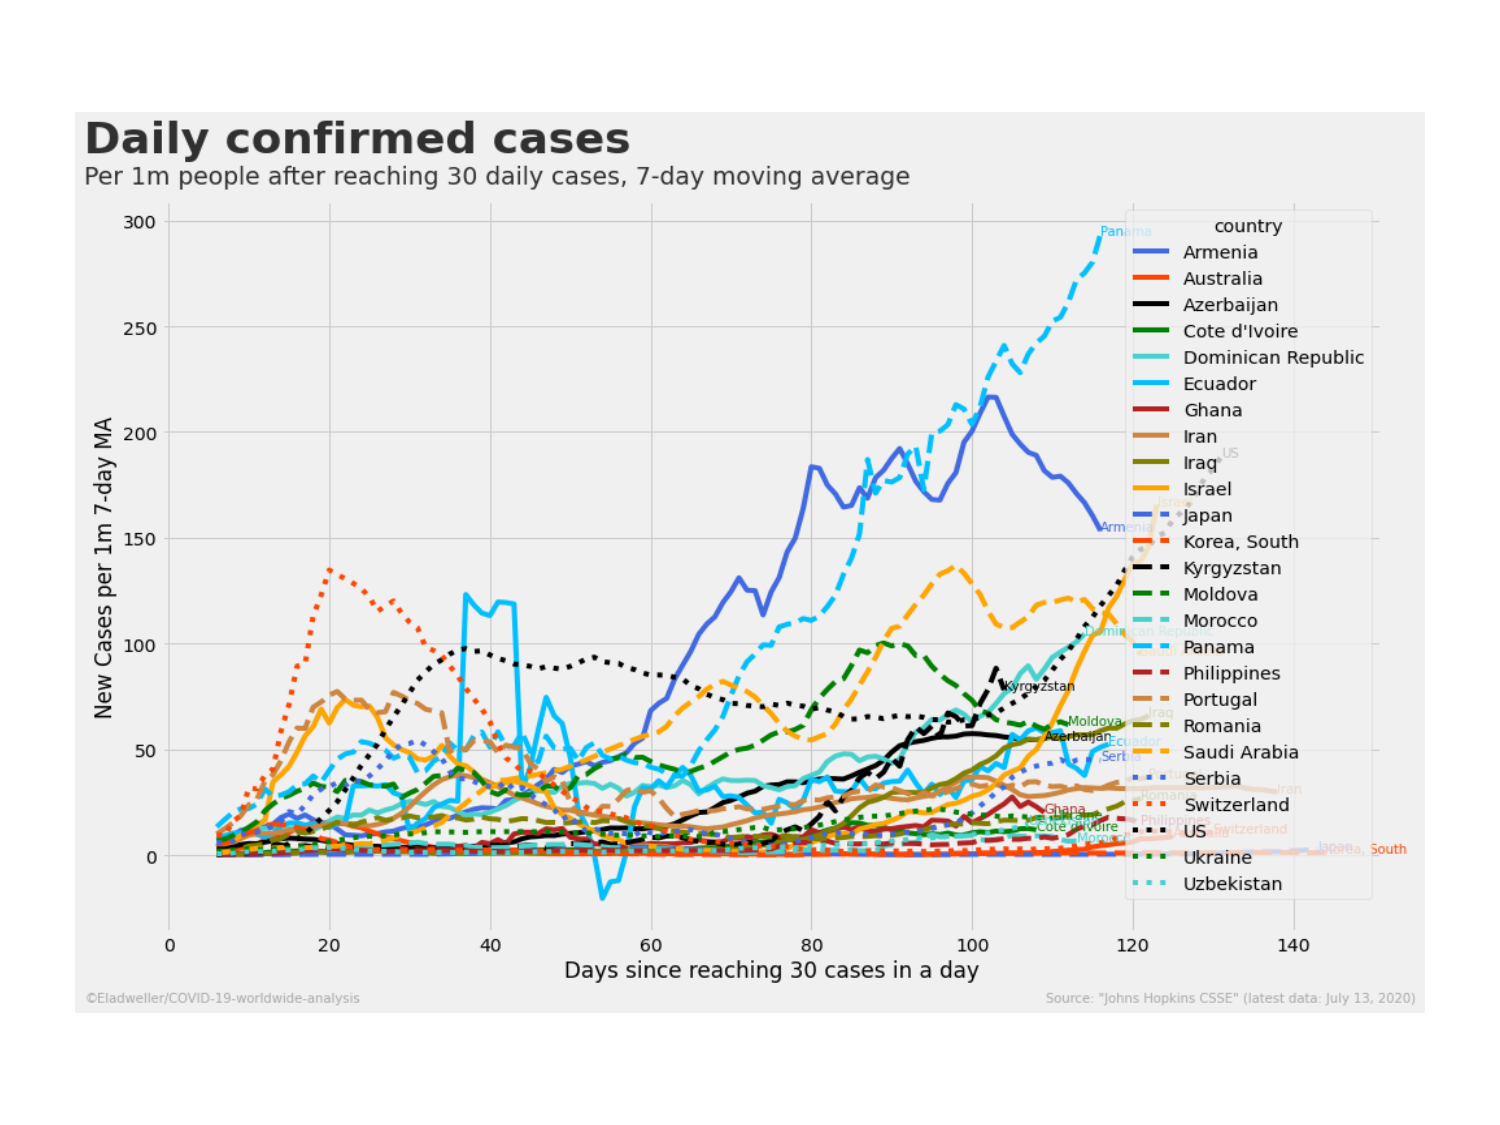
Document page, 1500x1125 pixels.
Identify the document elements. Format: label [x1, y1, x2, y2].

picture [74, 112, 1426, 1013]
